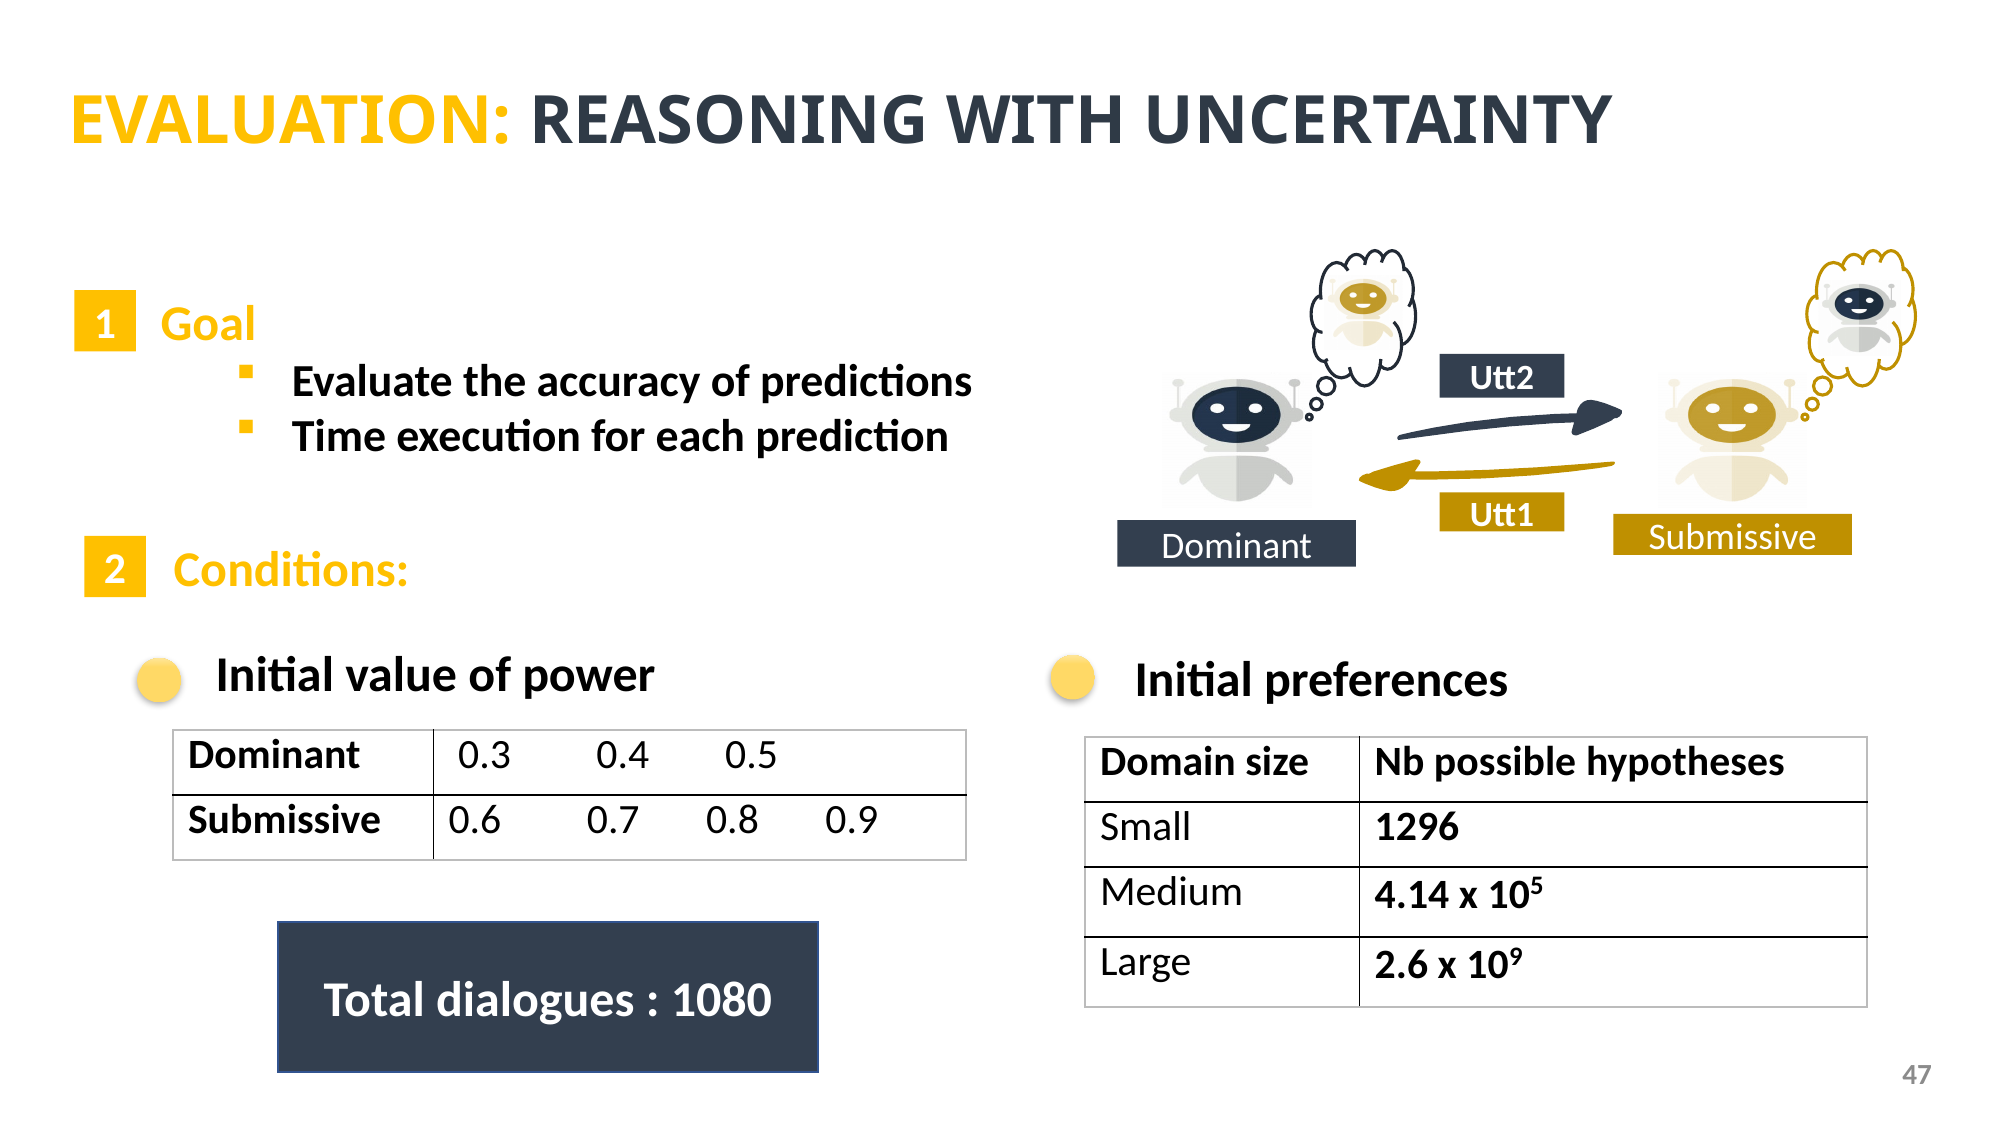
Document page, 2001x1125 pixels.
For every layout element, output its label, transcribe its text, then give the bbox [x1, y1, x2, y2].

text_box [137, 658, 182, 703]
table_cell Small [1086, 803, 1359, 866]
title Evaluation: reasoning with uncertainty [53, 34, 1942, 210]
text_box Goal Evaluate the accuracy of predictions Time execution for each prediction [145, 282, 1117, 468]
table_cell 4.14 x 105 [1360, 868, 1866, 936]
text_box 2 [83, 535, 147, 598]
table_header Nb possible hypotheses [1360, 738, 1866, 801]
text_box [1117, 250, 1916, 567]
table_cell 2.6 x 109 [1360, 938, 1866, 1006]
table_cell Submissive [174, 796, 433, 859]
table_cell Medium [1086, 868, 1359, 936]
table_cell Large [1086, 938, 1359, 1006]
text_box Initial value of power [200, 633, 682, 709]
table_header 0.3 0.4 0.5 [434, 731, 965, 794]
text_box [1050, 638, 1527, 715]
text_box Total dialogues : 1080 [277, 921, 819, 1073]
text_box Conditions: [158, 528, 1207, 604]
table_cell 0.6 0.7 0.8 0.9 [434, 796, 965, 859]
table_header Domain size [1086, 738, 1359, 801]
text_box 1 [73, 289, 137, 352]
slide_number 47 [1496, 1042, 1947, 1103]
table_header Dominant [174, 731, 433, 794]
table_cell 1296 [1360, 803, 1866, 866]
